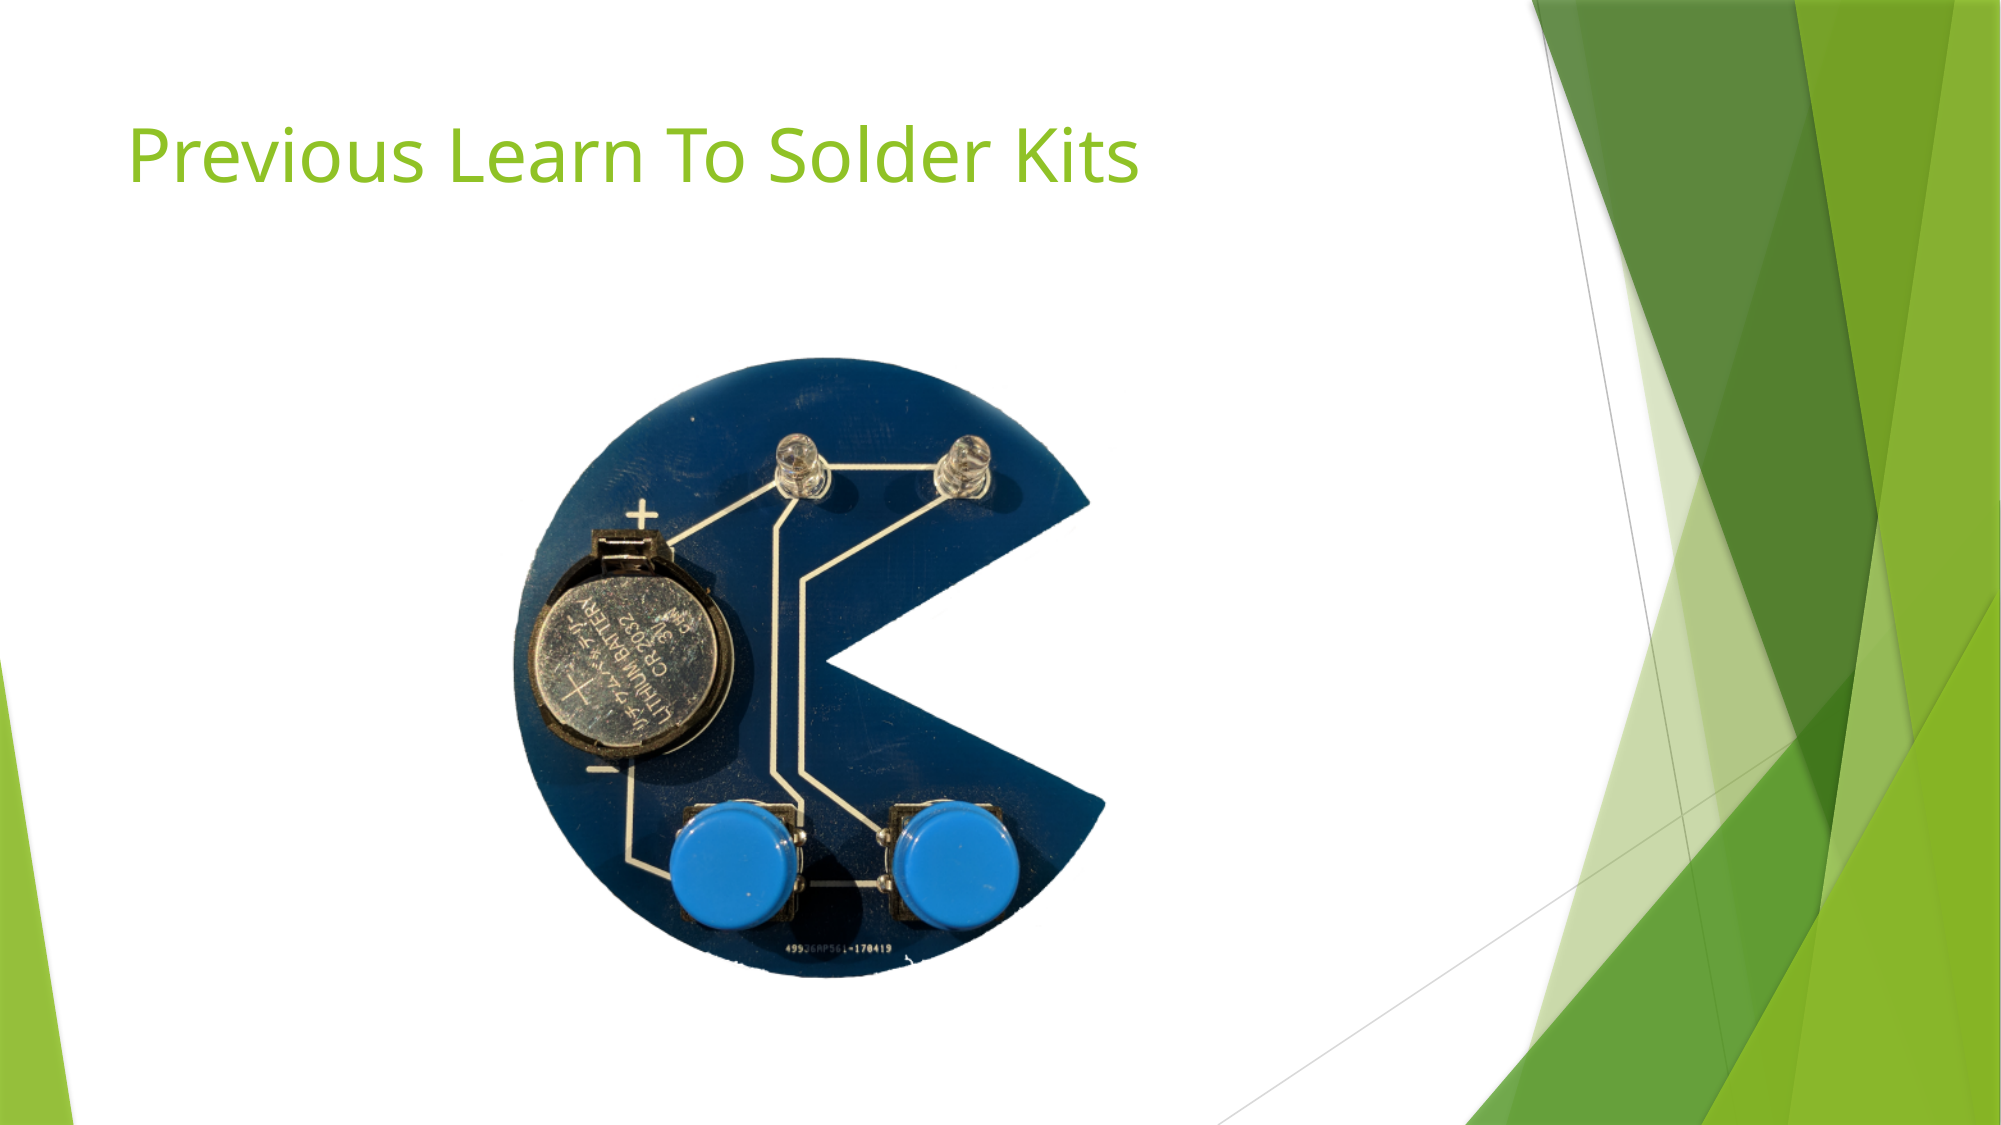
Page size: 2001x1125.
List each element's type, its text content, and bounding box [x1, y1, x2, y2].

title Previous Learn To Solder Kits [111, 99, 1522, 317]
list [496, 353, 1137, 992]
